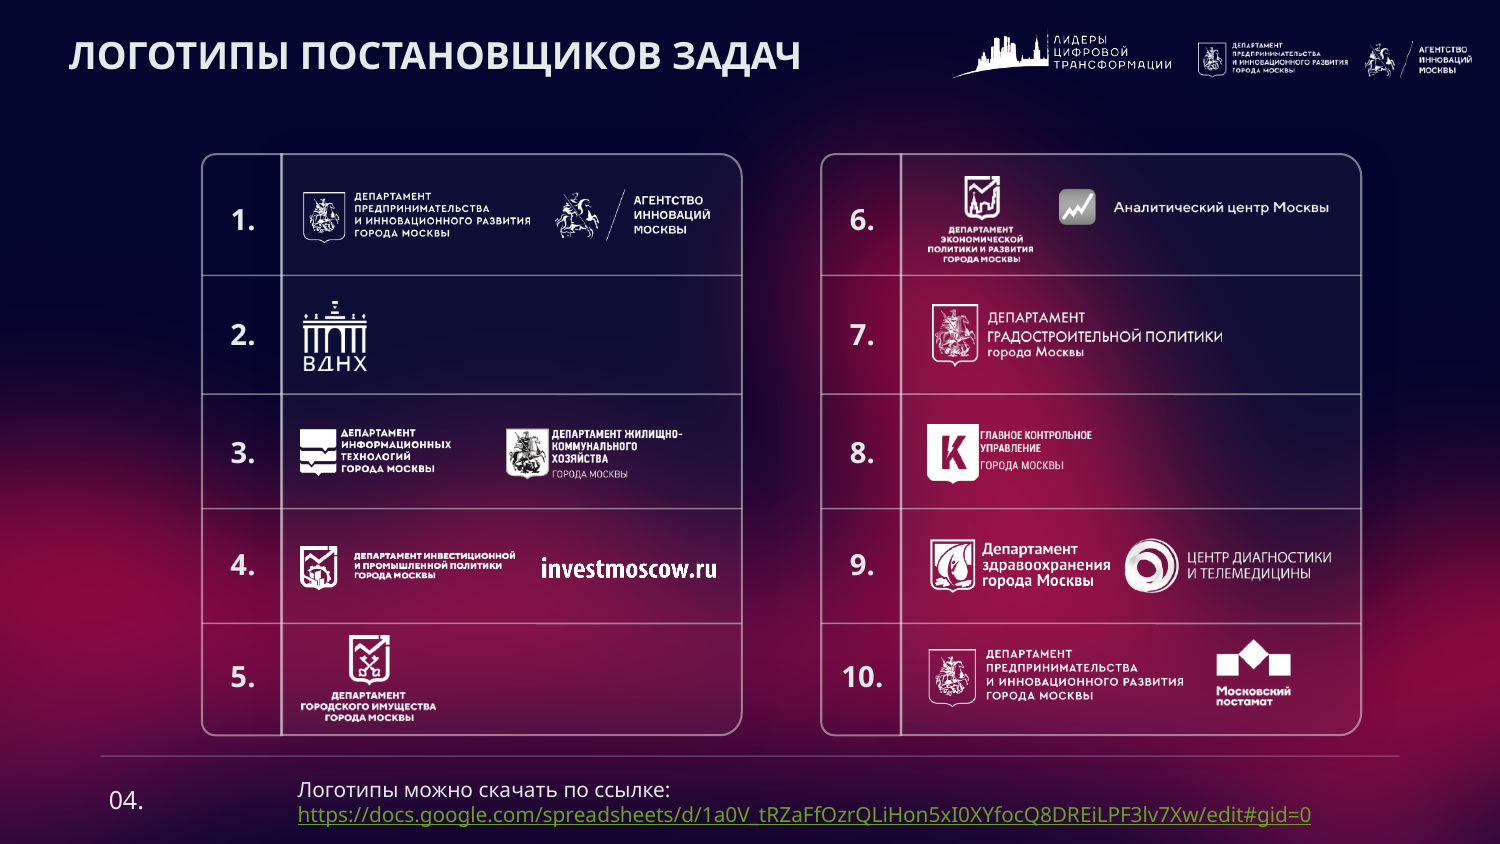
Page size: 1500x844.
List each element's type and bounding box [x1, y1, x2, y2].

text_box [820, 153, 1362, 736]
picture [0, 0, 1500, 844]
text_box [201, 153, 743, 736]
text_box [950, 26, 1171, 79]
